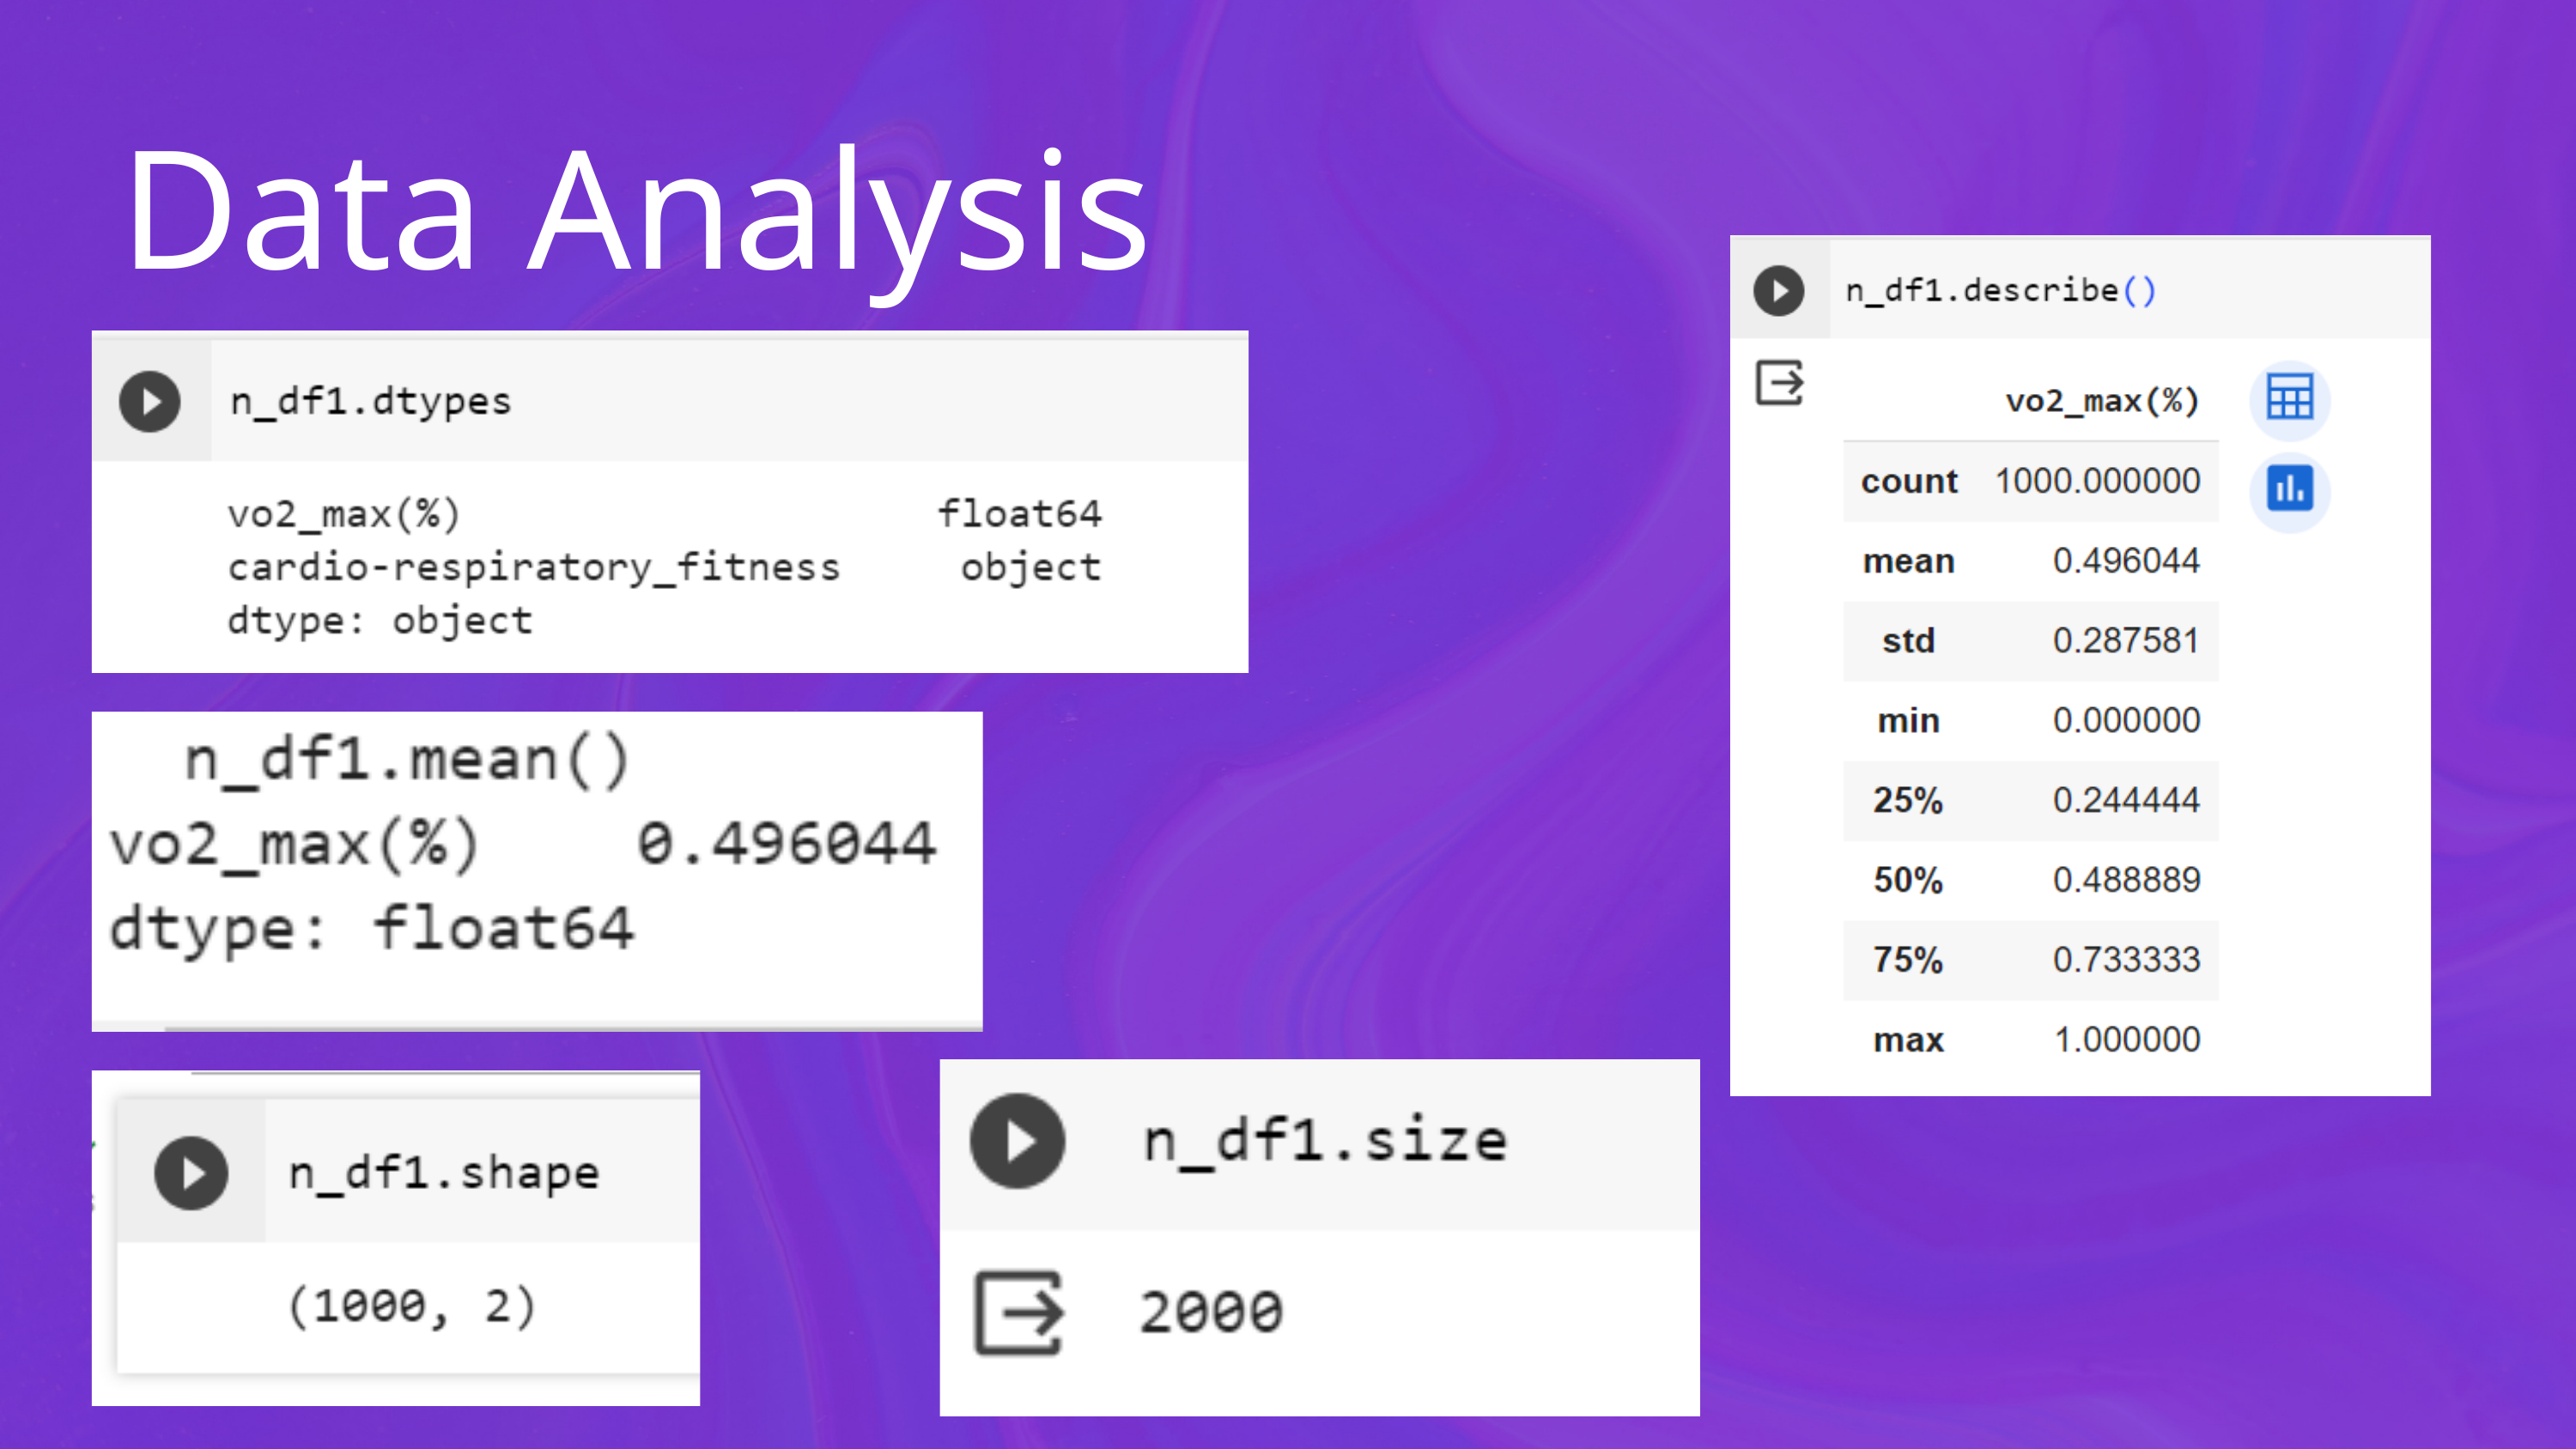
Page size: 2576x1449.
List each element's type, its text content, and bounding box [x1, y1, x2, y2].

text_box [0, 0, 2576, 1449]
text_box [939, 1059, 1700, 1416]
text_box [1730, 235, 2432, 1096]
text_box Data Analysis [91, 71, 1182, 303]
text_box [91, 712, 983, 1032]
text_box [91, 1070, 701, 1406]
text_box [91, 330, 1249, 674]
